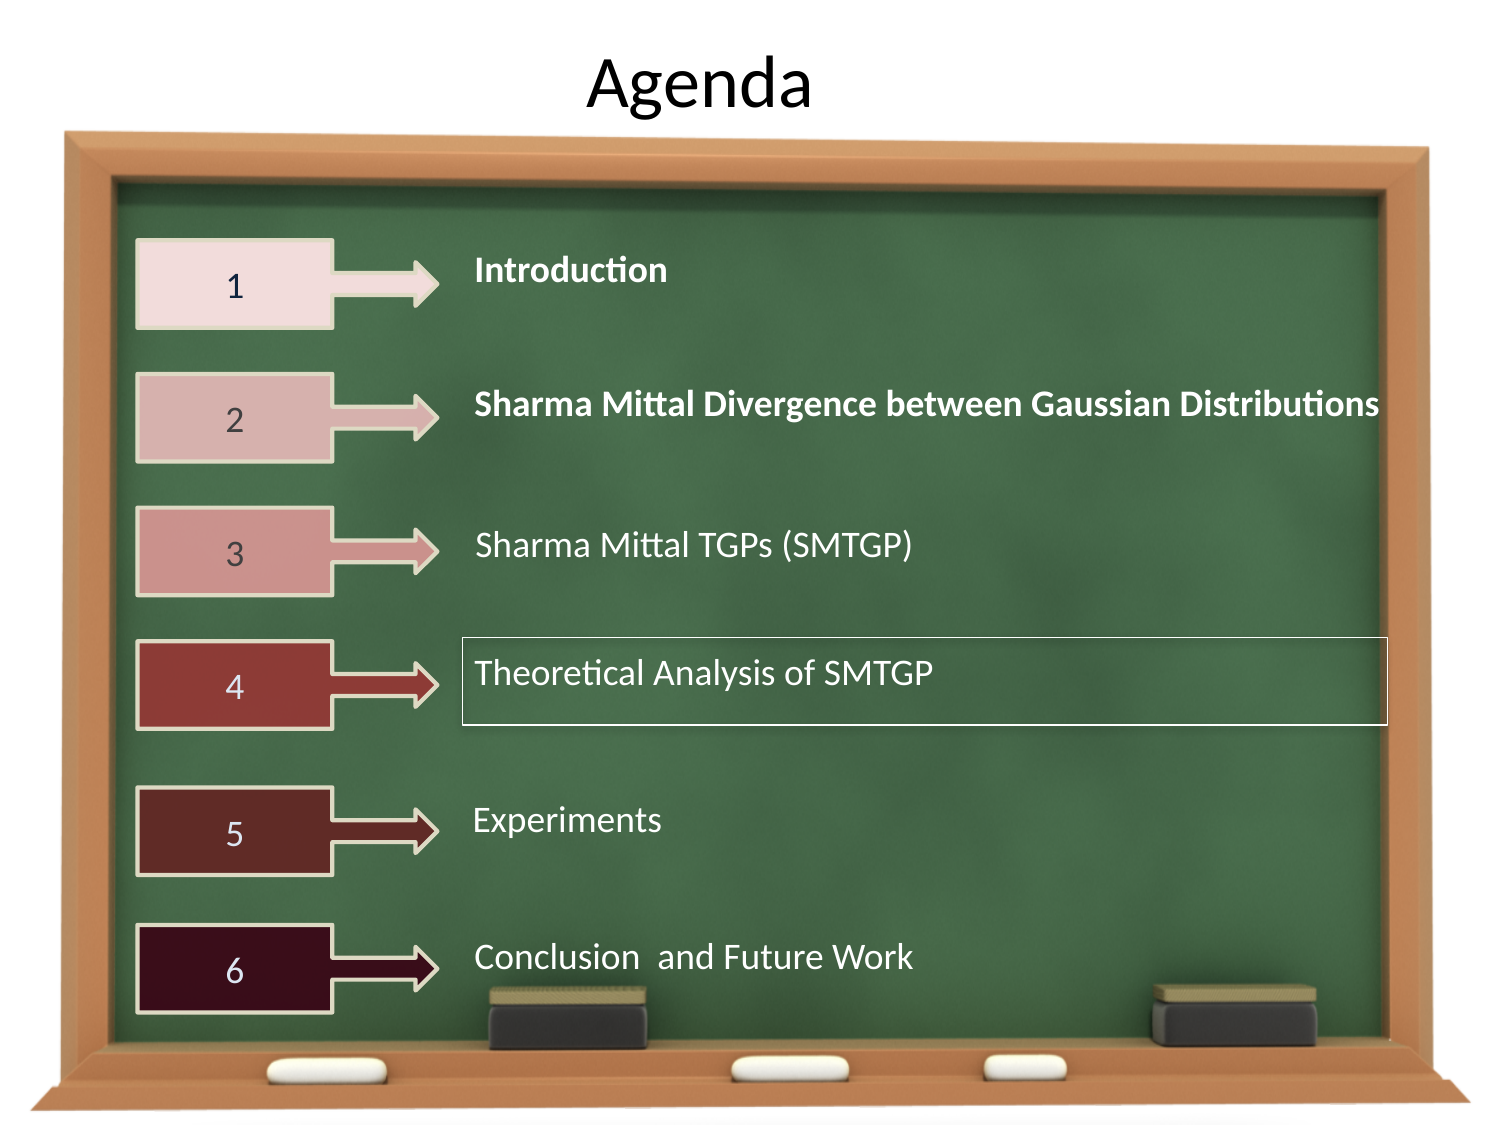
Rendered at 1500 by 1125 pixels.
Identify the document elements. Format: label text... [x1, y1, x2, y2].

title Agenda [24, 24, 1375, 123]
picture [0, 124, 1500, 1125]
